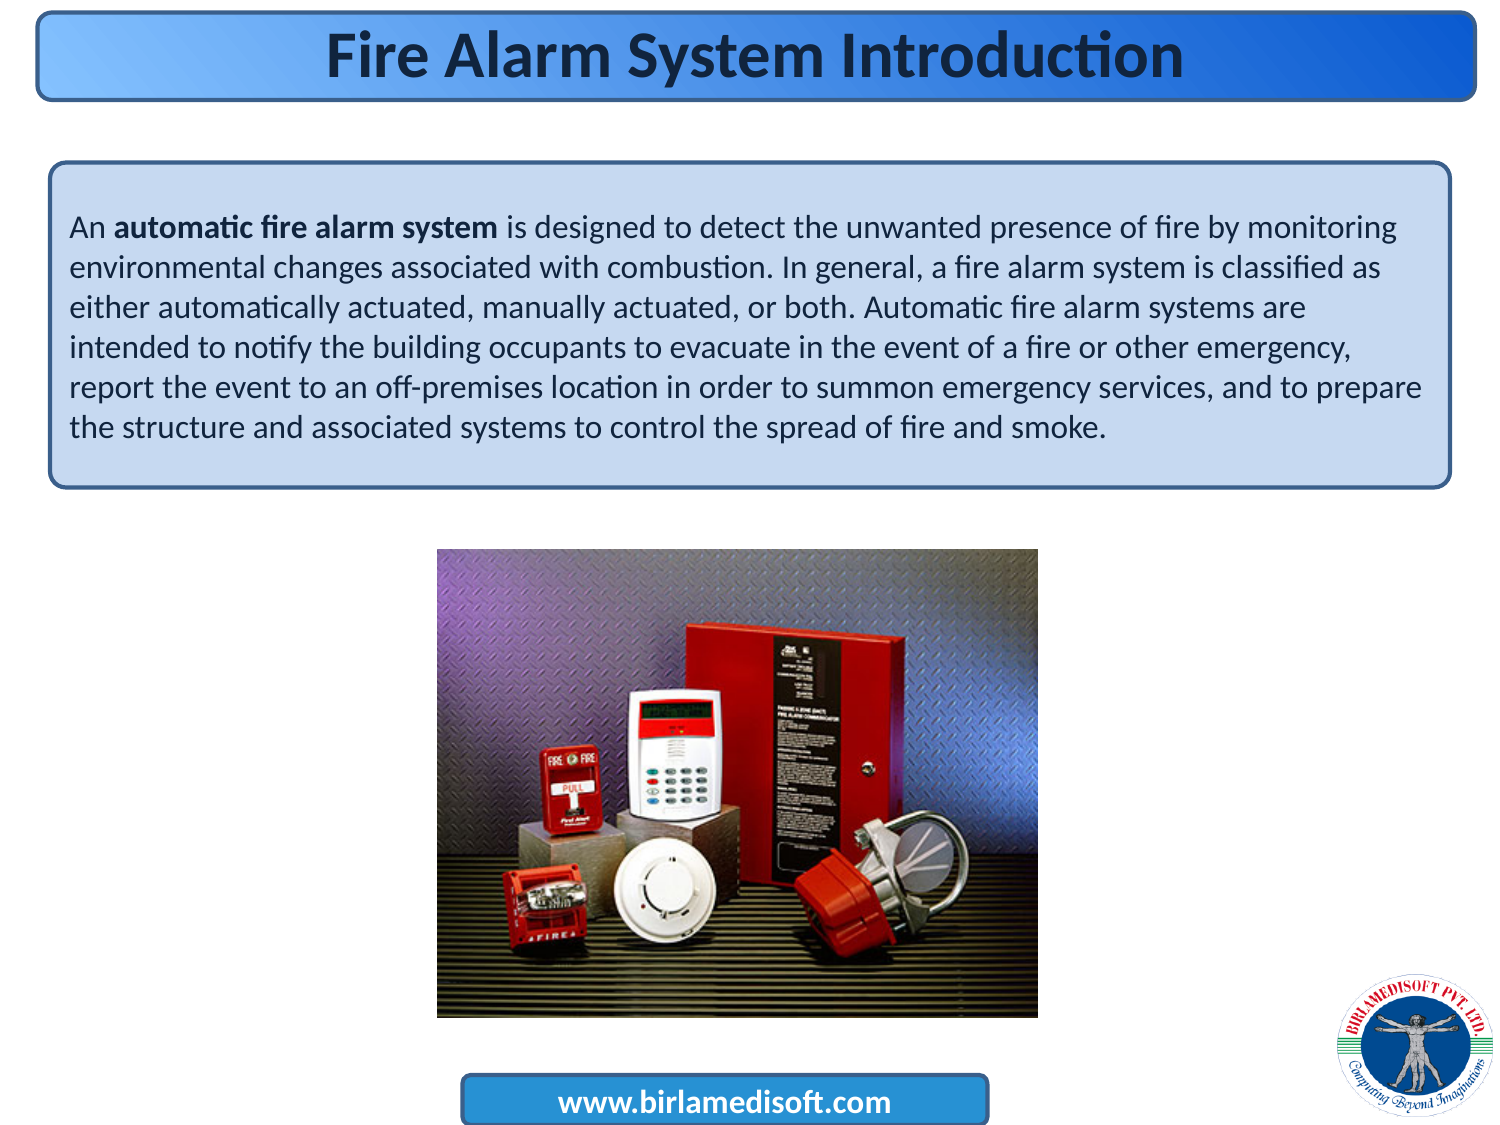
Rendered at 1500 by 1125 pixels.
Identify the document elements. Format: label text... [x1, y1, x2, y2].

text_box Fire Alarm System Introduction [35, 10, 1478, 103]
picture [1337, 974, 1493, 1118]
text_box www.birlamedisoft.com [460, 1072, 990, 1125]
picture [437, 549, 1038, 1019]
text_box An automatic fire alarm system is designed to detect the unwanted presence of fire by monitoring environmental changes associated with combustion. In general, a fire alarm system is classified as either automatically actuated, manually actuated, or both. Automatic fire alarm systems are intended to notify the building occupants to evacuate in the event of a fire or other emergency, report the event to an off-premises location in order to summon emergency services, and to prepare the structure and associated systems to control the spread of fire and smoke. [47, 160, 1453, 490]
